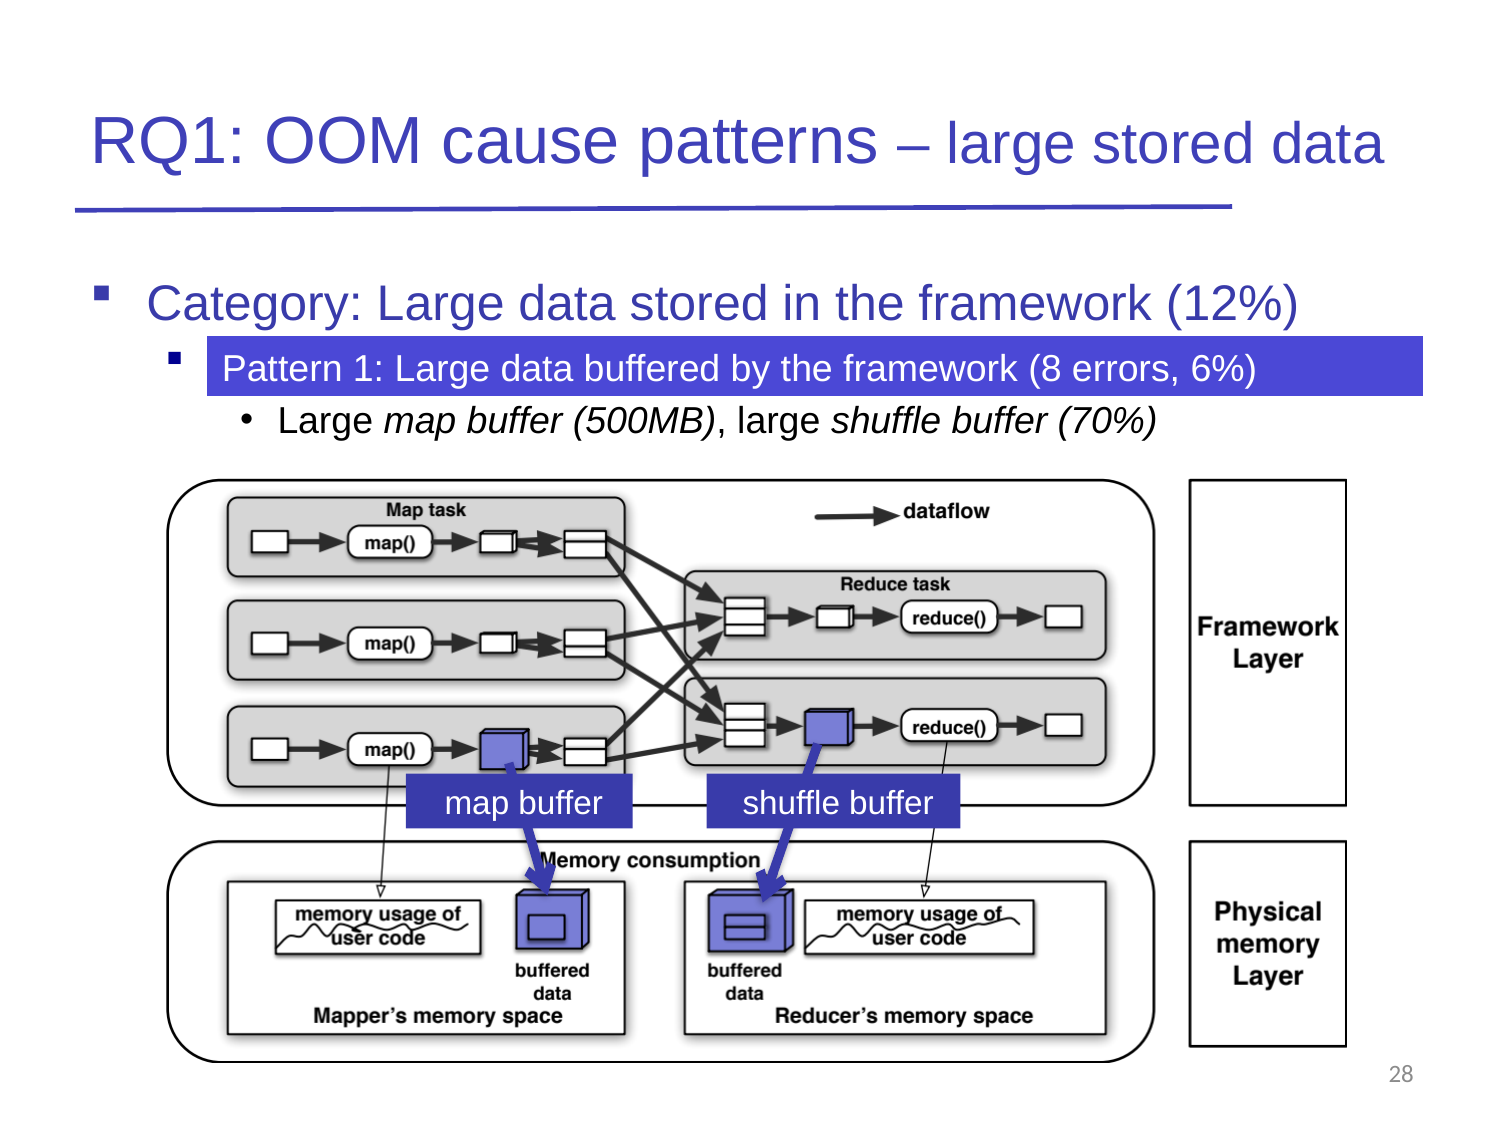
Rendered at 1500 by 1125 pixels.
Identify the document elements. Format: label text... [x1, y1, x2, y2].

title RQ1: OOM cause patterns – large stored data [75, 67, 1447, 207]
text_box Pattern 1: Large data buffered by the framework (8 errors, 6%) [207, 336, 1423, 396]
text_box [508, 762, 548, 896]
slide_number 28 [1079, 1042, 1430, 1103]
list Category: Large data stored in the framework (12%) Pattern 1: Large data buffered by the framework (8 errors, 6%) Large map buffer (500MB), large shuffle buffer (70%) [75, 262, 1425, 1005]
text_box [762, 743, 819, 903]
picture [165, 477, 1348, 1064]
